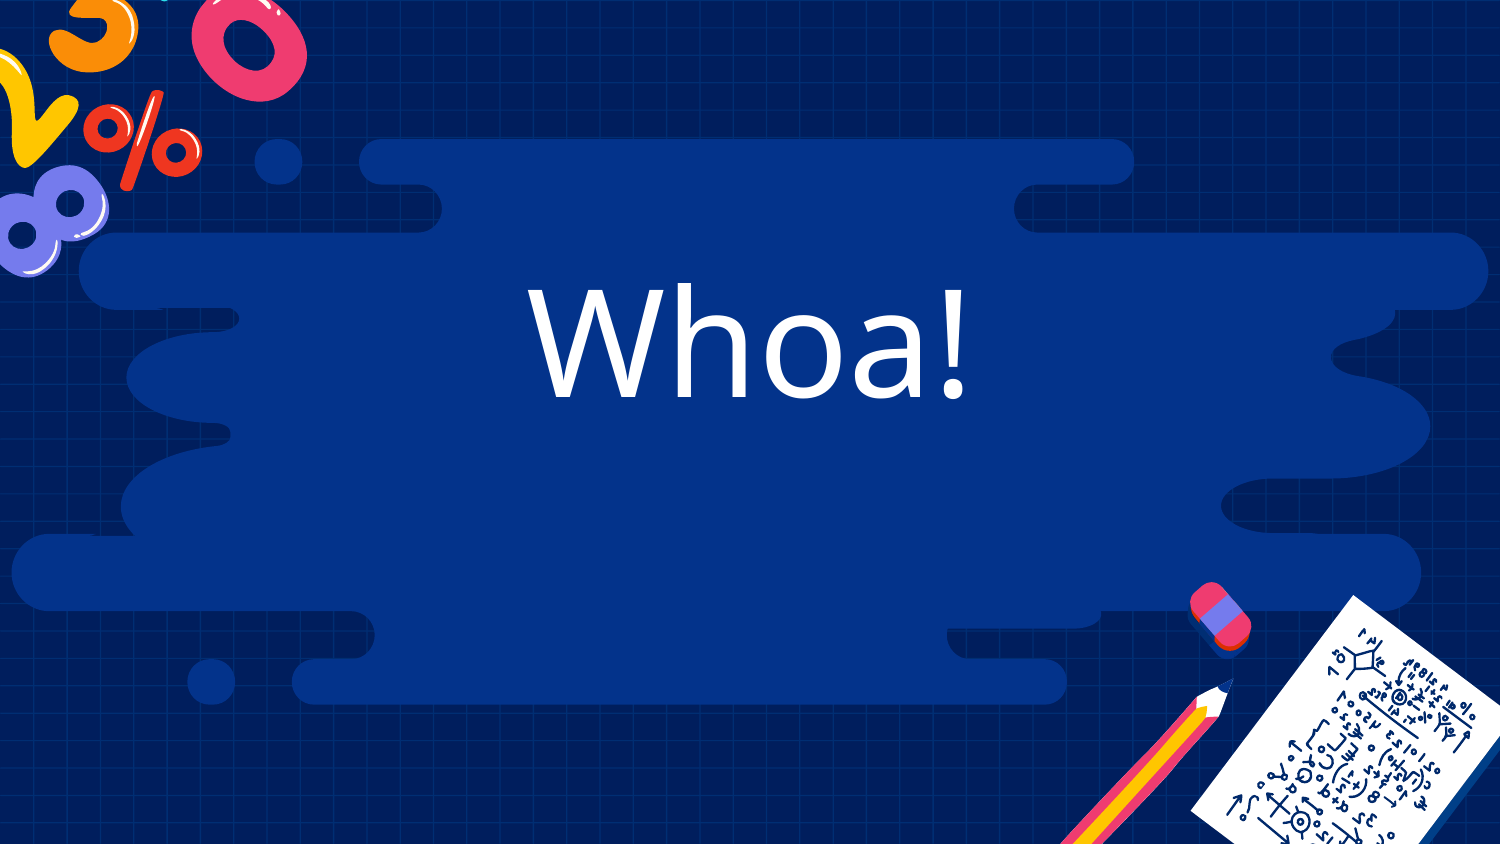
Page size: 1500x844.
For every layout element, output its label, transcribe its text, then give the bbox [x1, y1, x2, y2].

title Whoa! [382, 274, 1118, 402]
